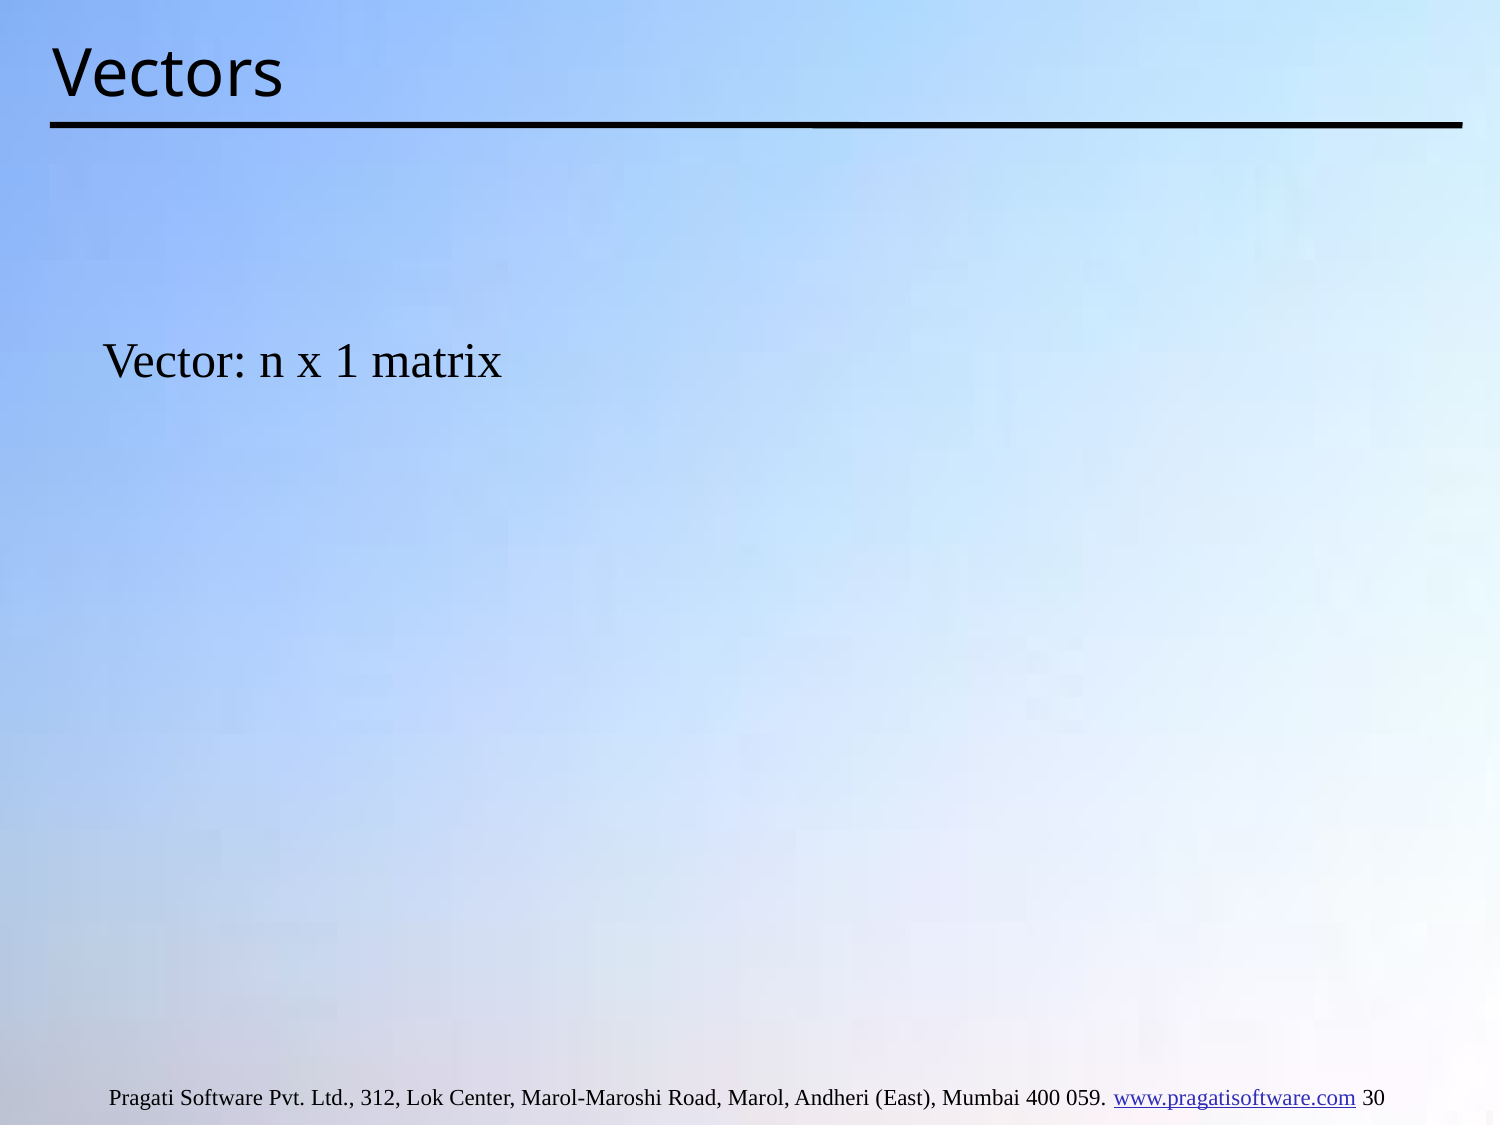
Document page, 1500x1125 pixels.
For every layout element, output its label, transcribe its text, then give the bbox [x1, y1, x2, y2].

title Vectors [37, 0, 1462, 137]
picture [0, 0, 1500, 1125]
